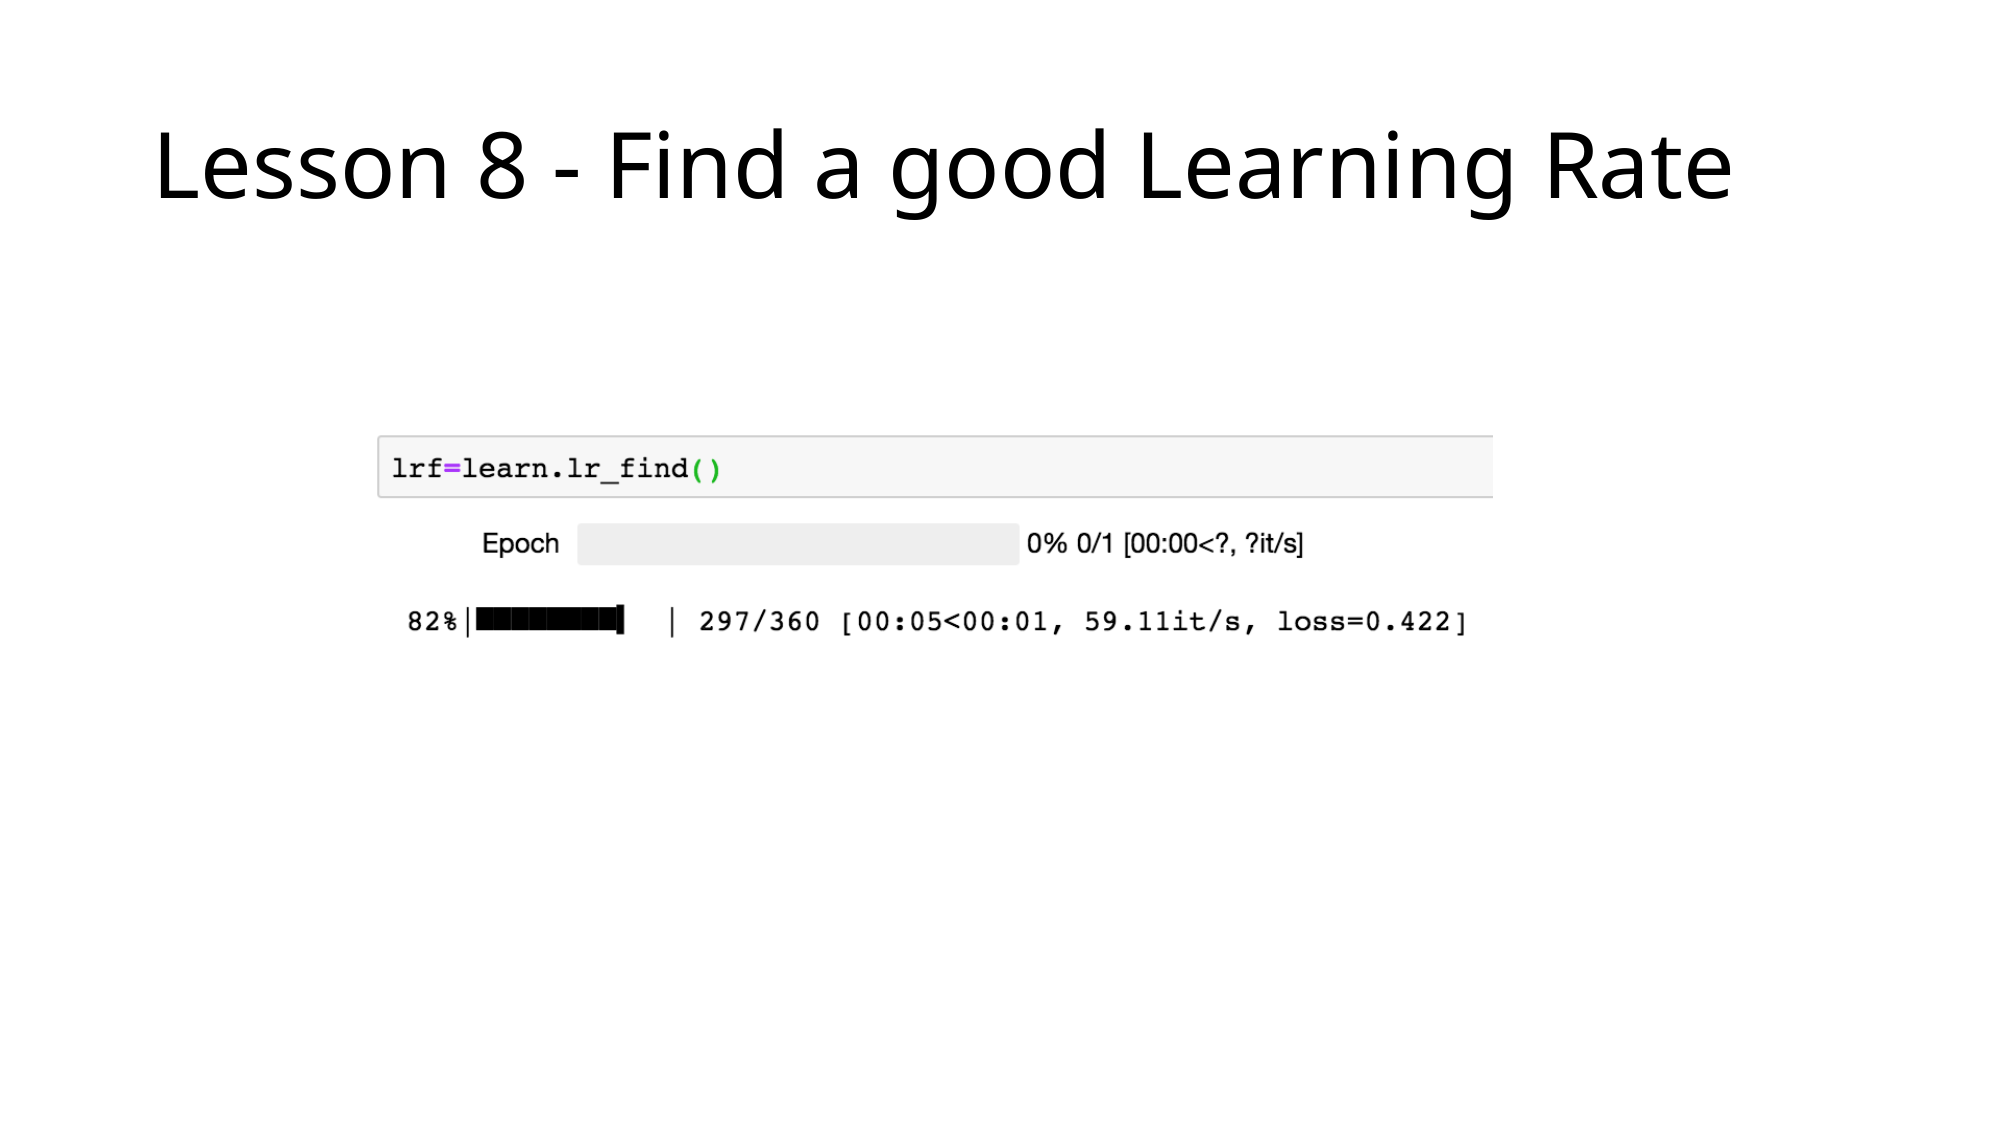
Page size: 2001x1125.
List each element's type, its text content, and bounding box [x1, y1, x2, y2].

title Lesson 8 - Find a good Learning Rate [137, 59, 1863, 278]
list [371, 429, 1493, 668]
